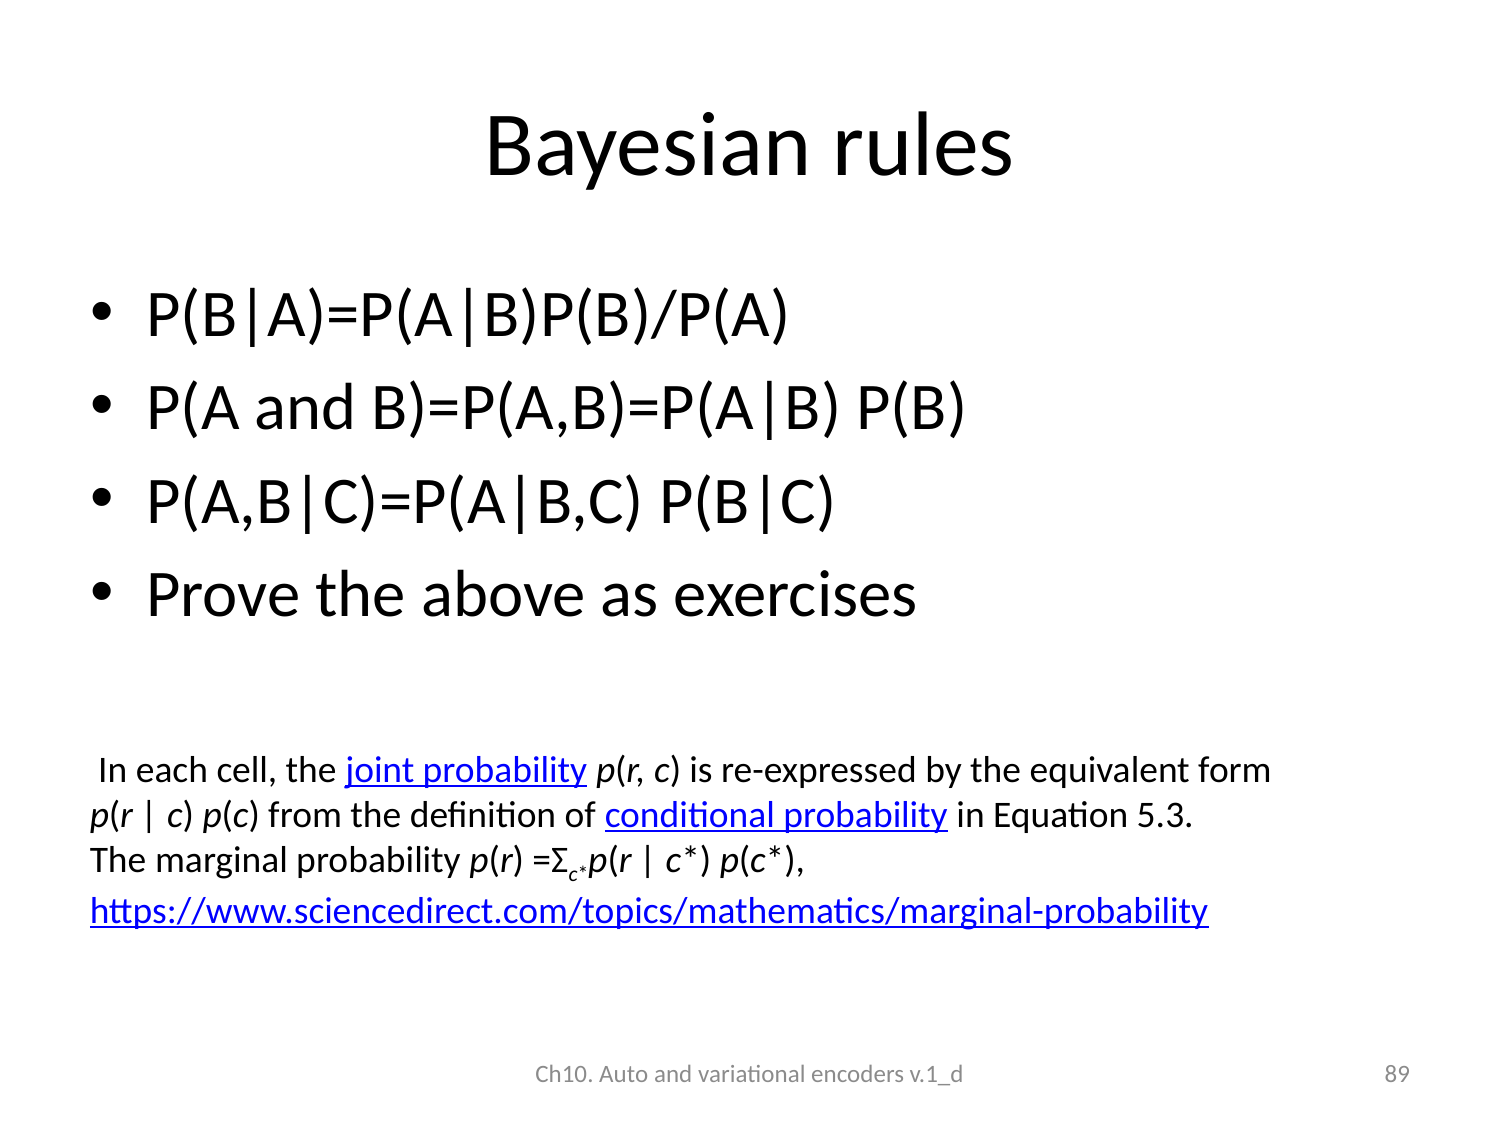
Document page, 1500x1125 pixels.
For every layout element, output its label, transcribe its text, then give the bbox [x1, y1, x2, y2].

slide_number 89 [1074, 1042, 1425, 1103]
footer Ch10. Auto and variational encoders v.1_d [512, 1042, 988, 1103]
list P(B|A)=P(A|B)P(B)/P(A) P(A and B)=P(A,B)=P(A|B) P(B) P(A,B|C)=P(A|B,C) P(B|C) Prove the above as exercises [75, 262, 1425, 1005]
text_box In each cell, the joint probability p(r, c) is re-expressed by the equivalent form p(r | c) p(c) from the definition of conditional probability in Equation 5.3. The marginal probability p(r) =Σc*p(r | c*) p(c*), https://www.sciencedirect.com/topics/mathematics/marginal-probability [74, 737, 1363, 939]
title Bayesian rules [75, 45, 1425, 233]
